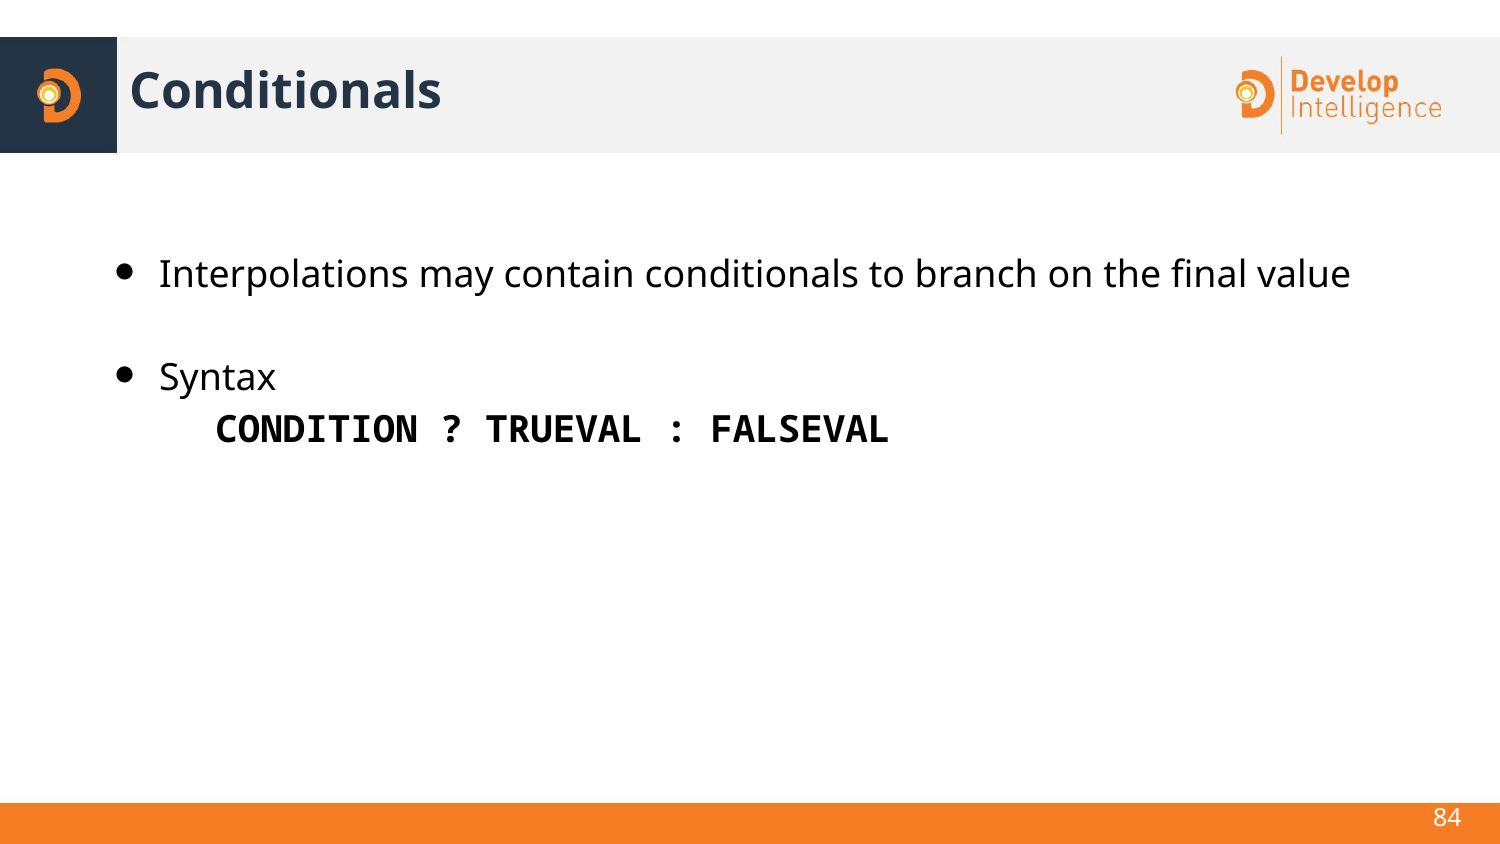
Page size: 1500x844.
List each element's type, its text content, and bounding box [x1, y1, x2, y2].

slide_number <number> [1396, 800, 1499, 838]
picture [0, 0, 1500, 844]
list Interpolations may contain conditionals to branch on the final value Syntax CONDITION ? TRUEVAL : FALSEVAL [102, 237, 1396, 758]
title Conditionals [118, 36, 1500, 148]
